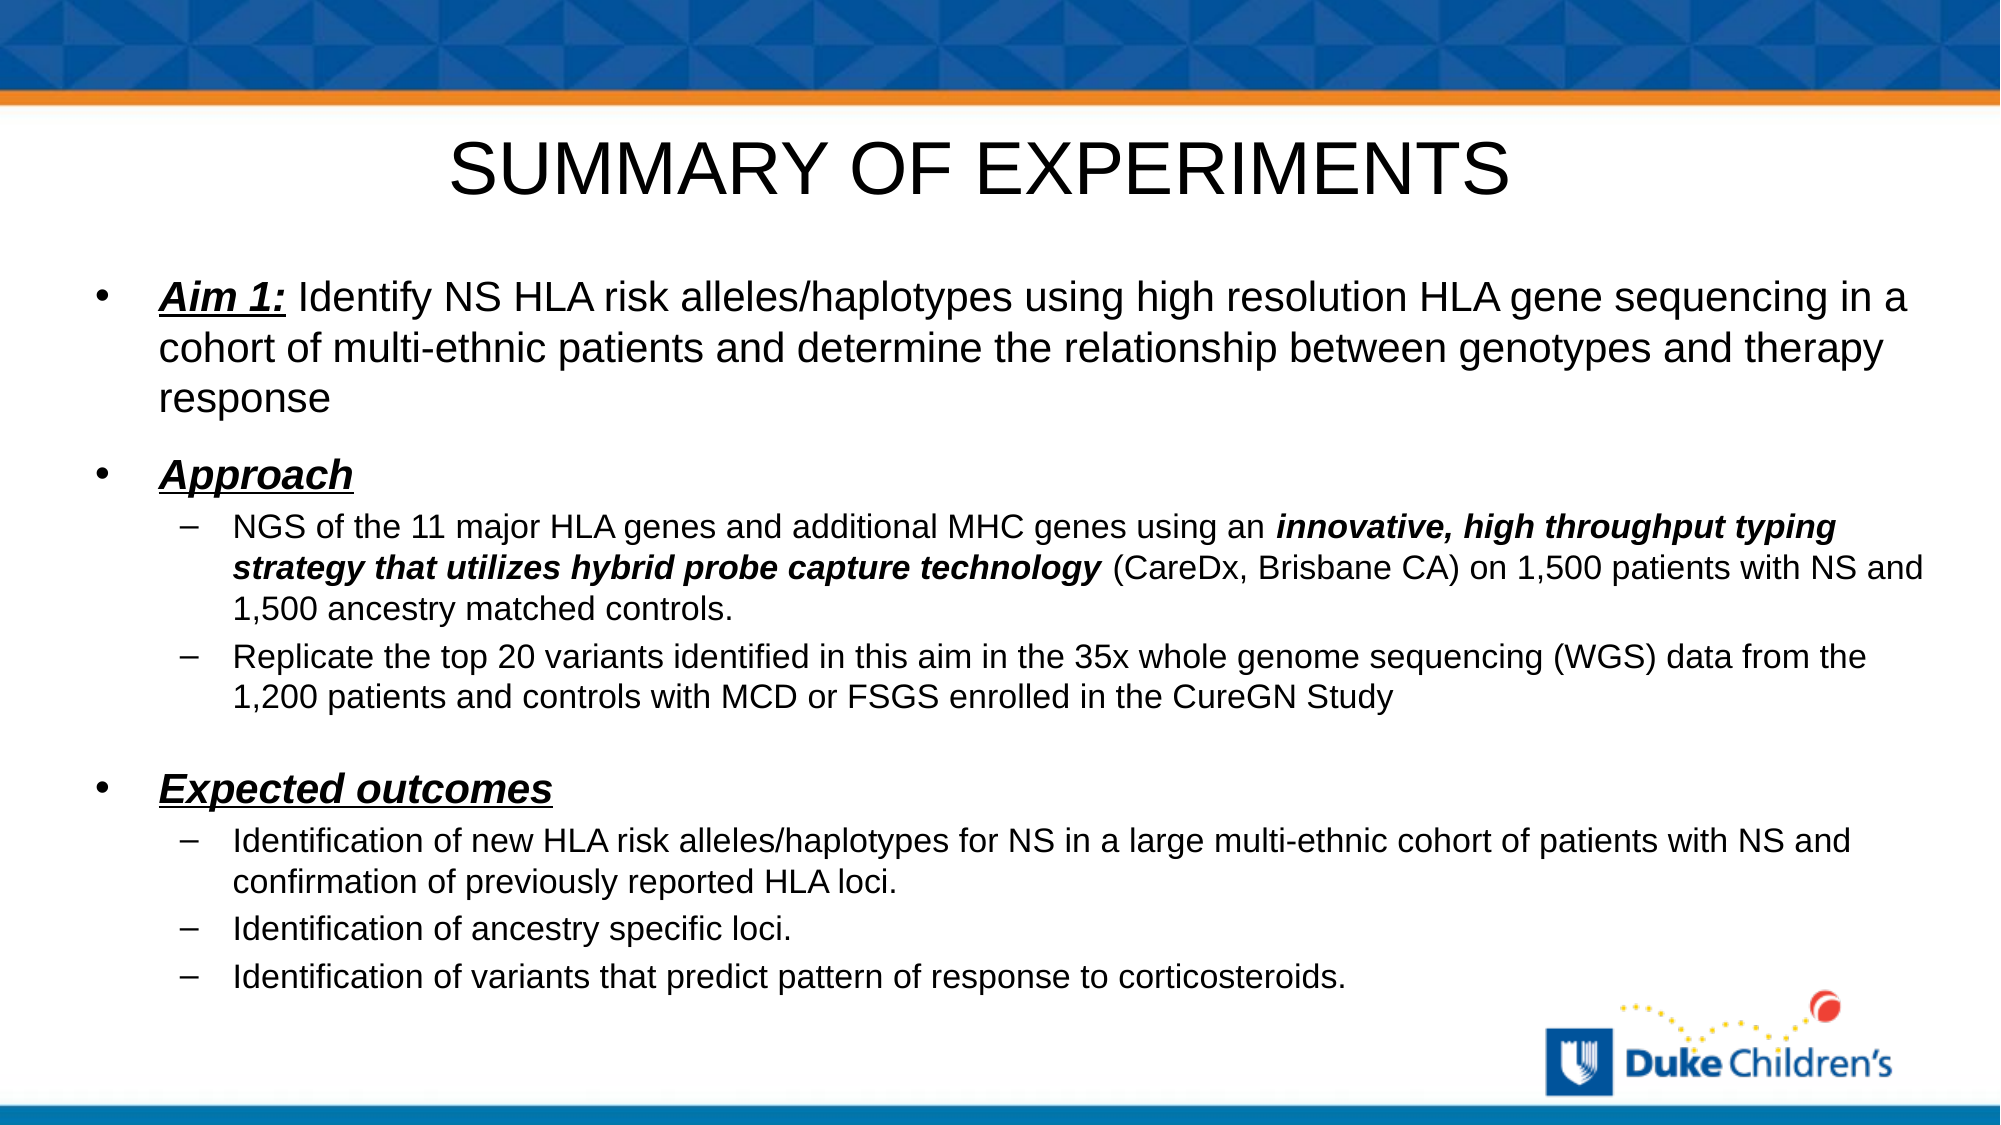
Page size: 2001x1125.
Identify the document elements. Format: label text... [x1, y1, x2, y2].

list Aim 1: Identify NS HLA risk alleles/haplotypes using high resolution HLA gene sequencing in a cohort of multi-ethnic patients and determine the relationship between genotypes and therapy response Approach NGS of the 11 major HLA genes and additional MHC genes using an innovative, high throughput typing strategy that utilizes hybrid probe capture technology (CareDx, Brisbane CA) on 1,500 patients with NS and 1,500 ancestry matched controls. Replicate the top 20 variants identified in this aim in the 35x whole genome sequencing (WGS) data from the 1,200 patients and controls with MCD or FSGS enrolled in the CureGN Study Expected outcomes Identification of new HLA risk alleles/haplotypes for NS in a large multi-ethnic cohort of patients with NS and confirmation of previously reported HLA loci. Identification of ancestry specific loci. Identification of variants that predict pattern of response to corticosteroids. [80, 262, 1971, 1005]
picture [0, 0, 2000, 1107]
title SUMMARY OF EXPERIMENTS [80, 99, 1881, 229]
